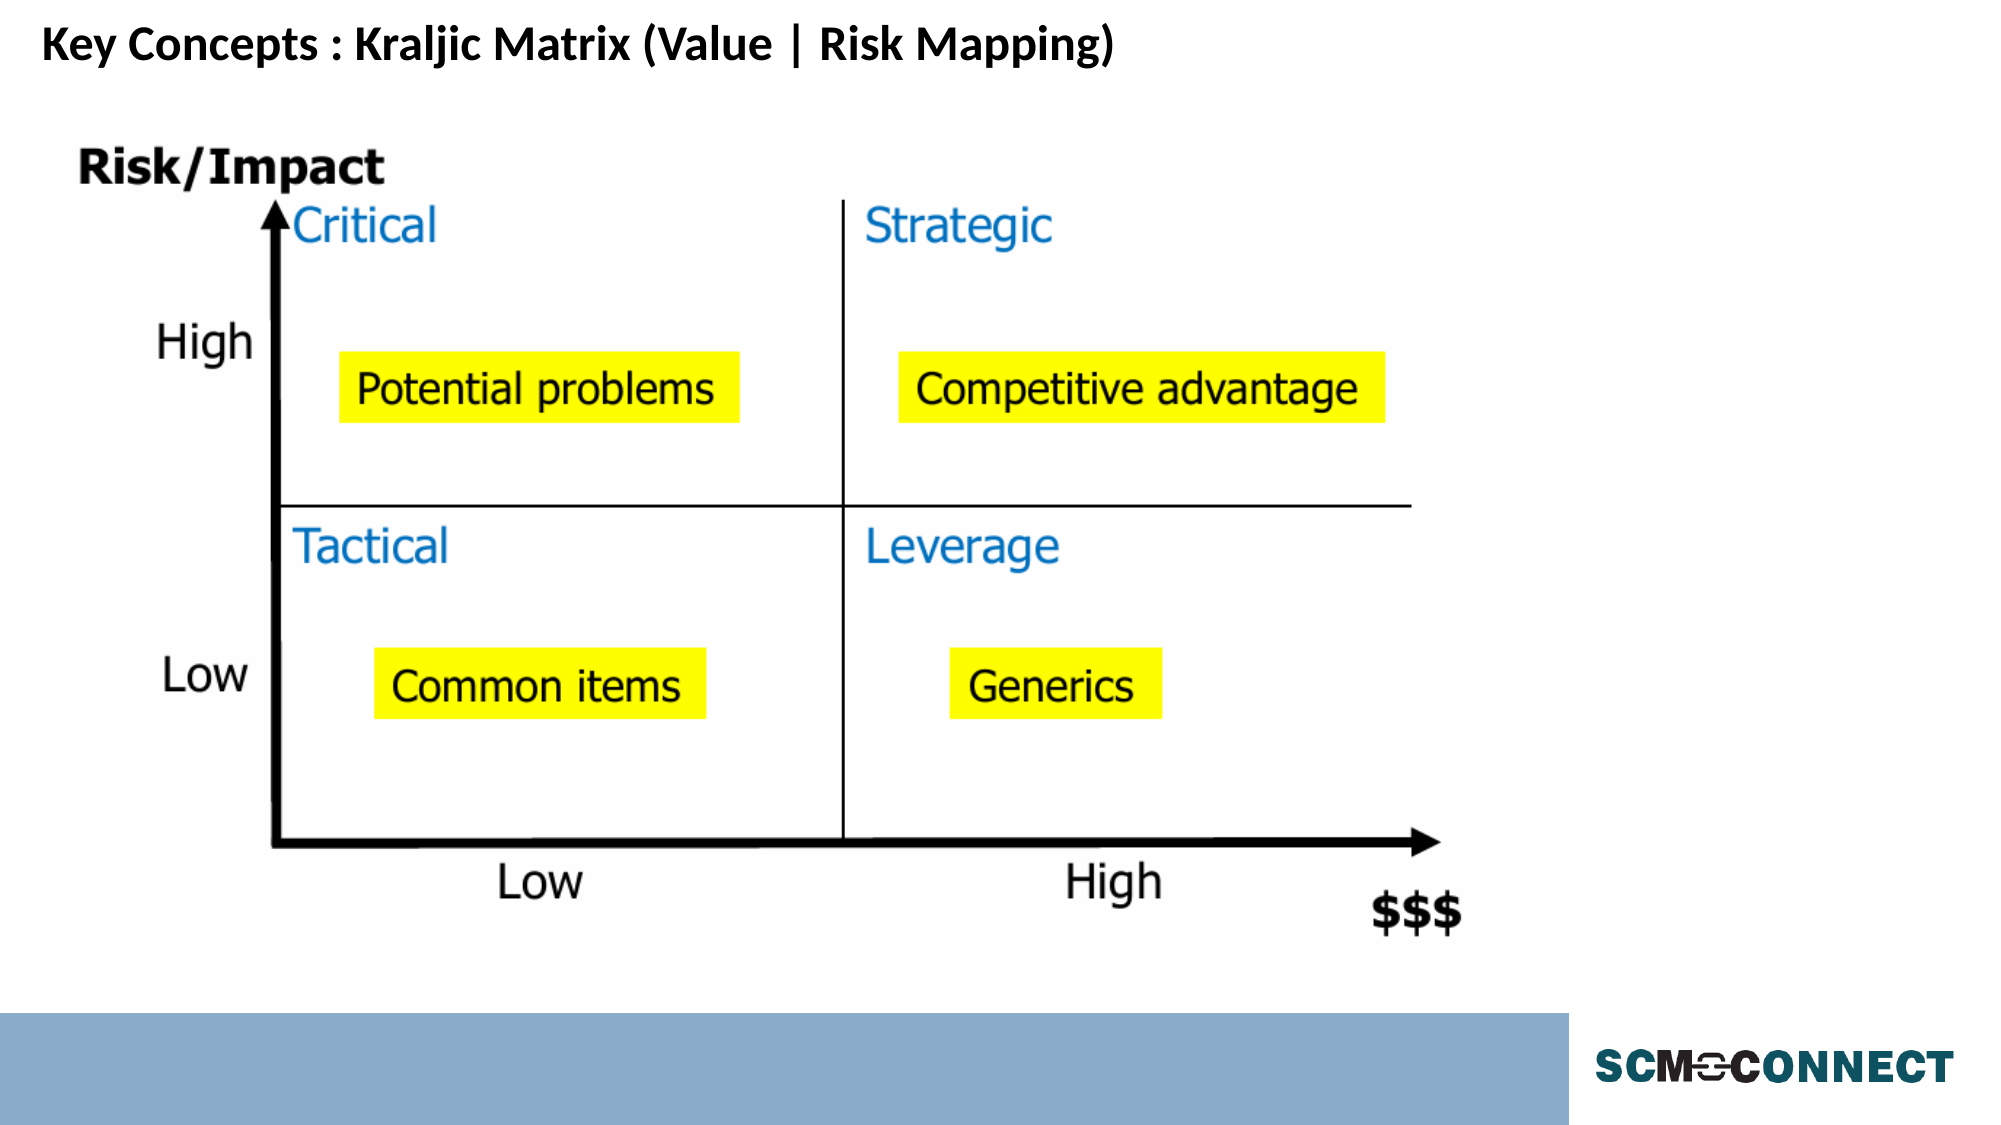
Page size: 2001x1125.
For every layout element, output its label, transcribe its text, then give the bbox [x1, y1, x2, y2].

picture [50, 95, 1588, 957]
text_box Key Concepts : Kraljic Matrix (Value | Risk Mapping) [27, 3, 1257, 78]
picture [1587, 1031, 1962, 1108]
